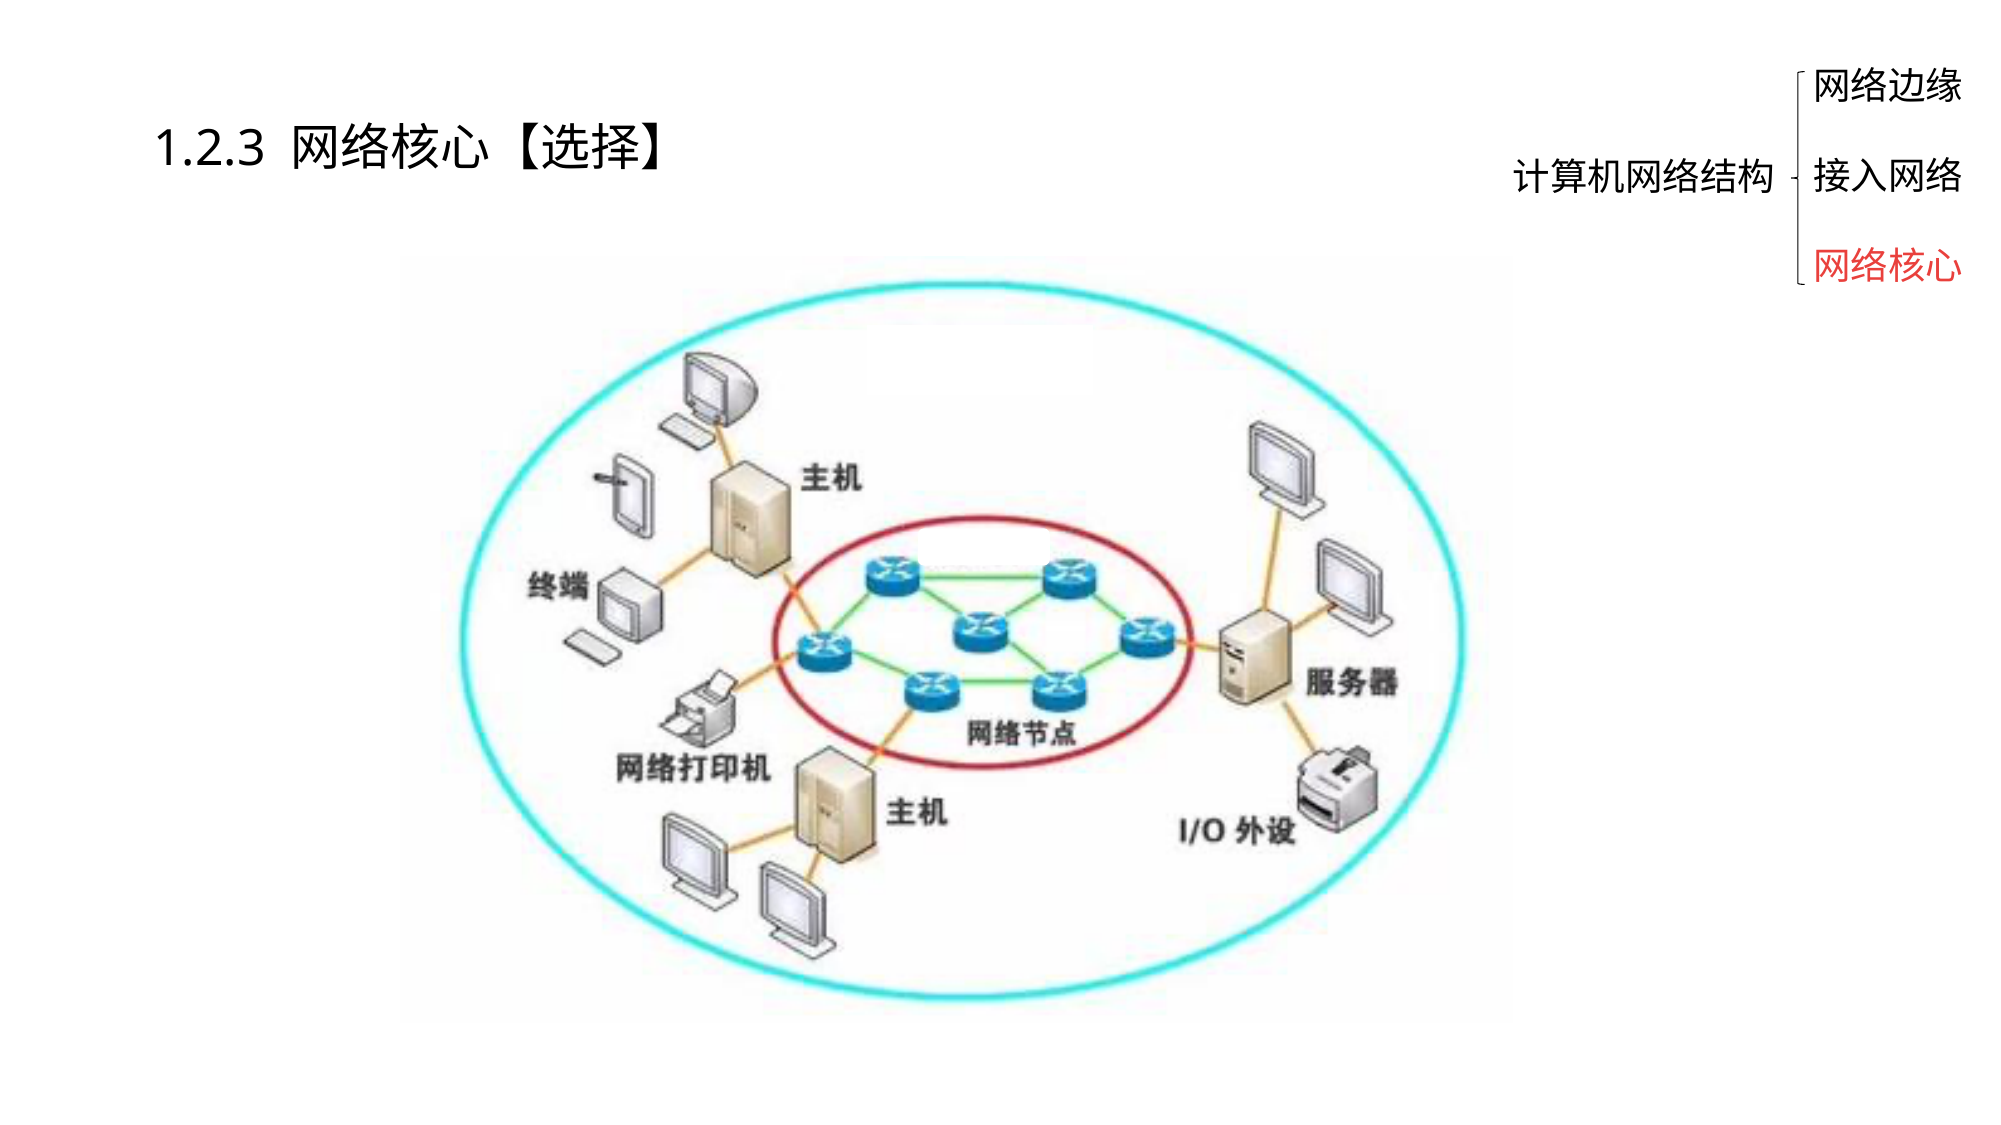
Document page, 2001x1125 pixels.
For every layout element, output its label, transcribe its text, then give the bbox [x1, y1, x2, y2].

text_box 计算机网络结构 [1497, 145, 1797, 206]
text_box 1.2.3 网络核心【选择】 [138, 77, 815, 183]
text_box 网络边缘 接入网络 网络核心 [1798, 54, 2000, 294]
picture [400, 256, 1513, 1023]
